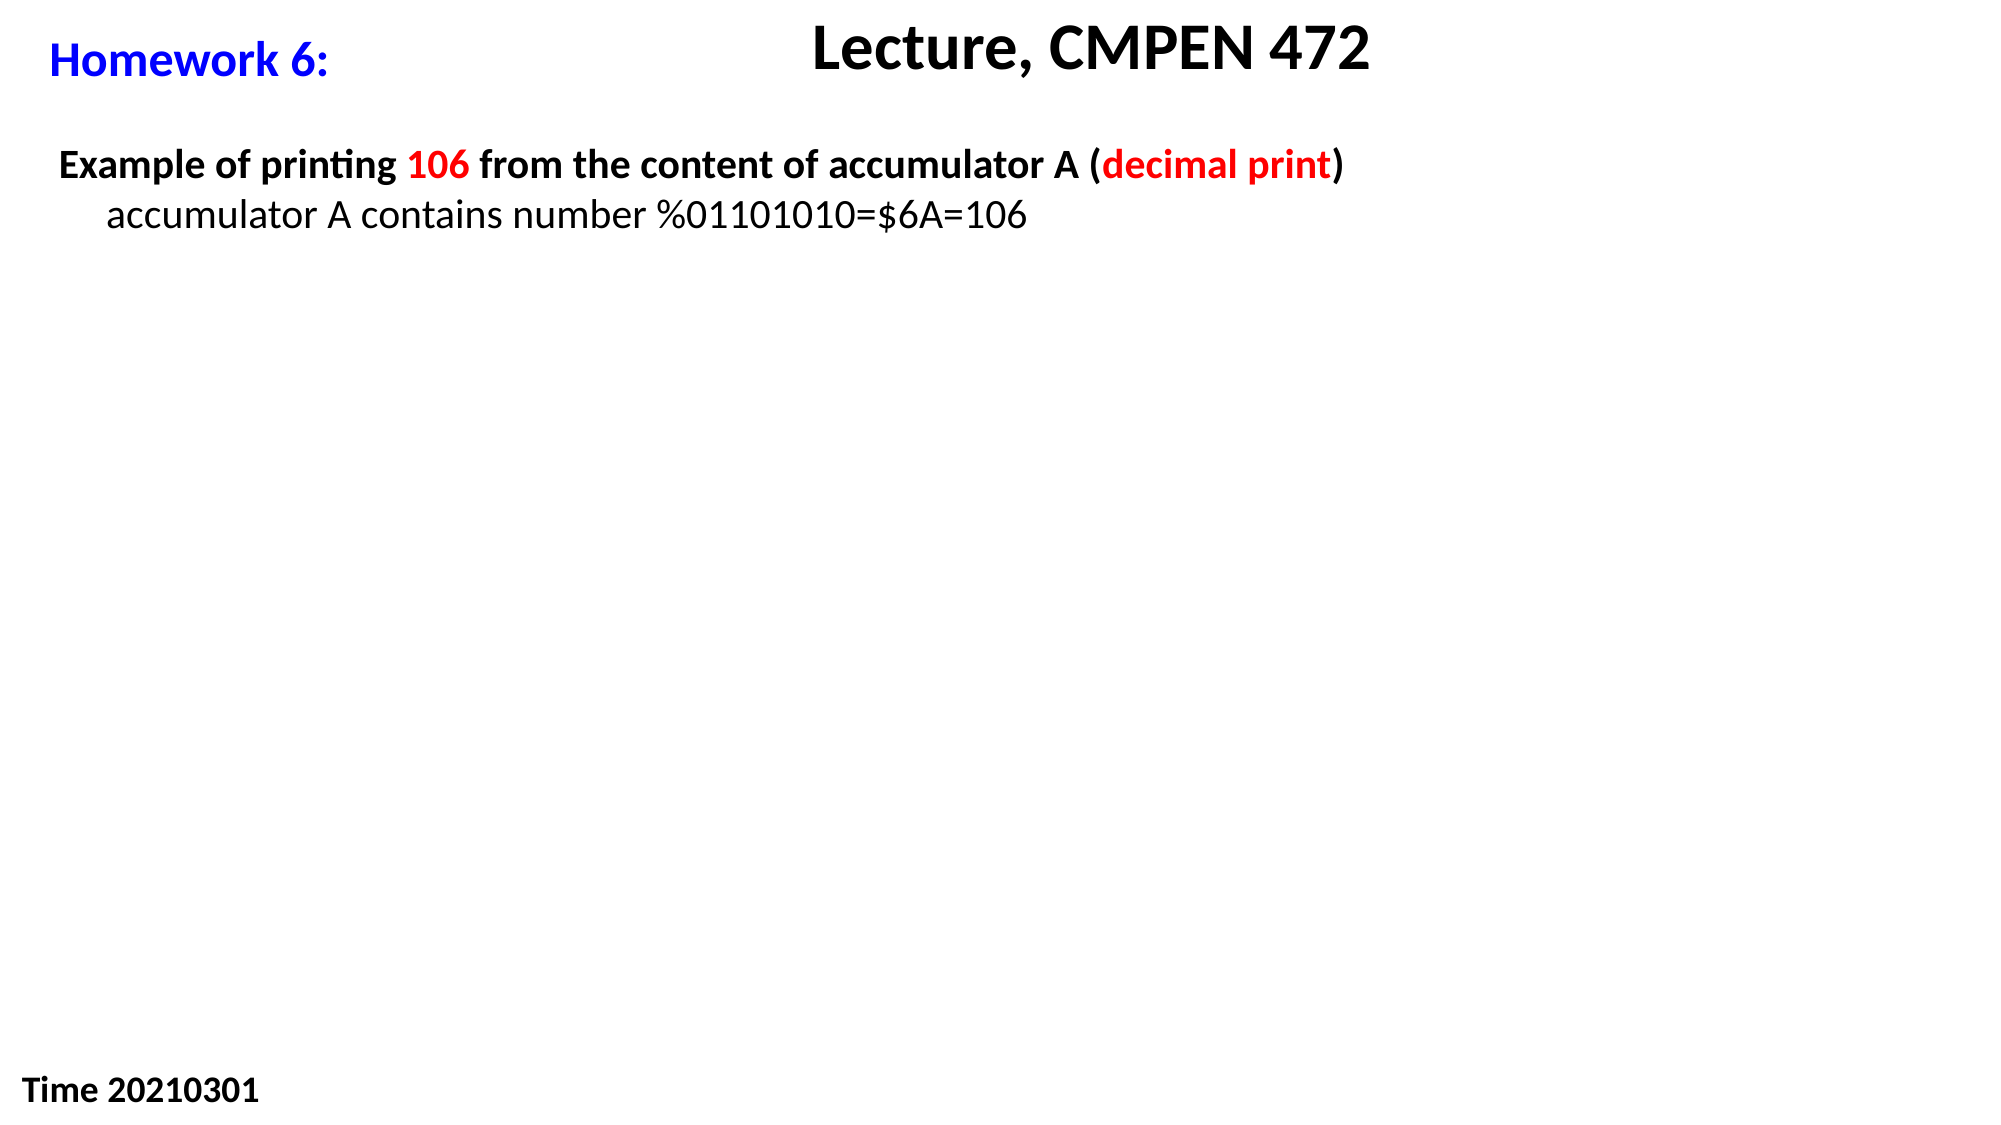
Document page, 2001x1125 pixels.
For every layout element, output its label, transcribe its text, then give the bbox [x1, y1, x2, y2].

text_box Homework 6: Example of printing 106 from the content of accumulator A (decimal print) accumulator A contains number %01101010=$6A=106 [49, 26, 1355, 297]
text_box Lecture, CMPEN 472 [812, 3, 1372, 84]
text_box Time 20210301 [21, 1064, 260, 1111]
